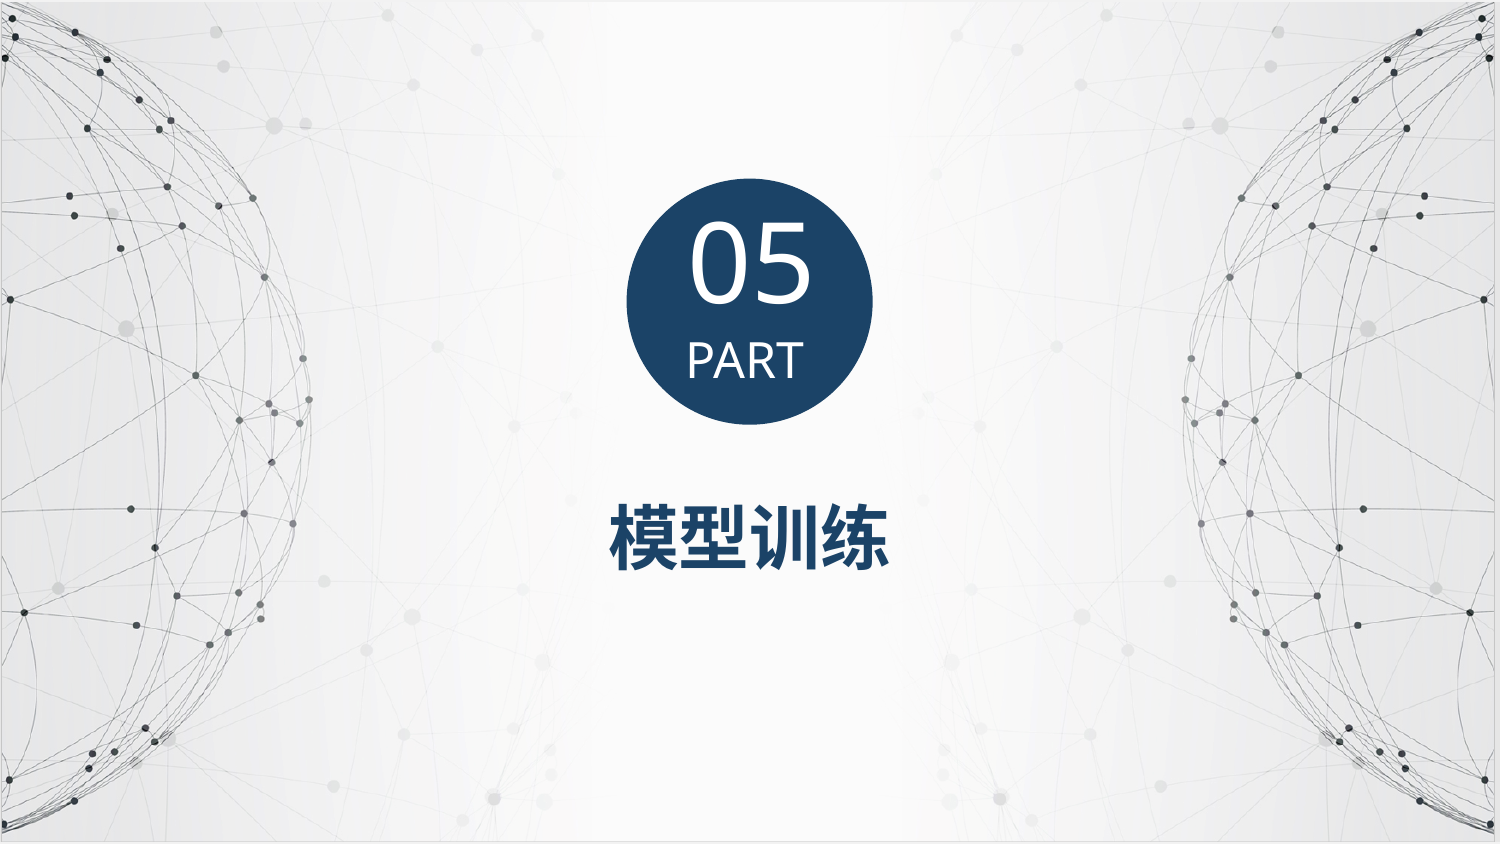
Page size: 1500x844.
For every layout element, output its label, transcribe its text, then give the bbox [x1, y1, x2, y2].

text_box 模型训练 [407, 487, 1092, 584]
text_box [633, 177, 866, 258]
picture [0, 2, 1500, 842]
text_box 05 PART [609, 258, 894, 395]
text_box [667, 395, 832, 426]
